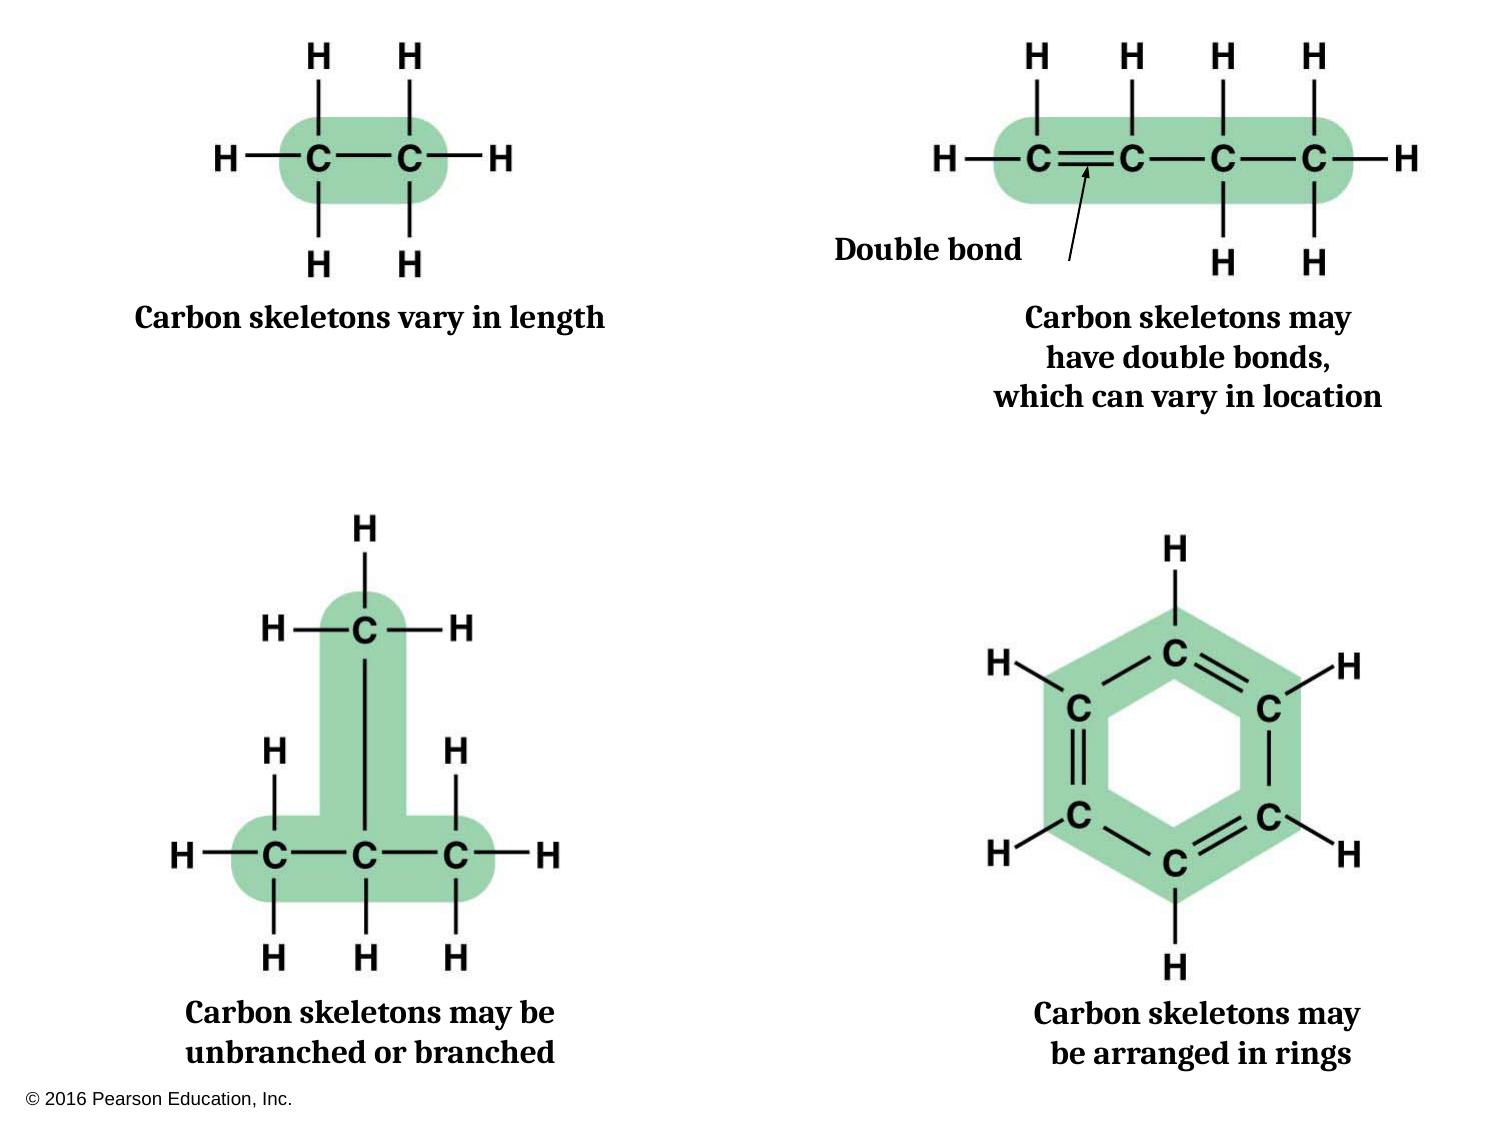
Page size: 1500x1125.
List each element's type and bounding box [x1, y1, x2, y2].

picture [72, 33, 1428, 1092]
